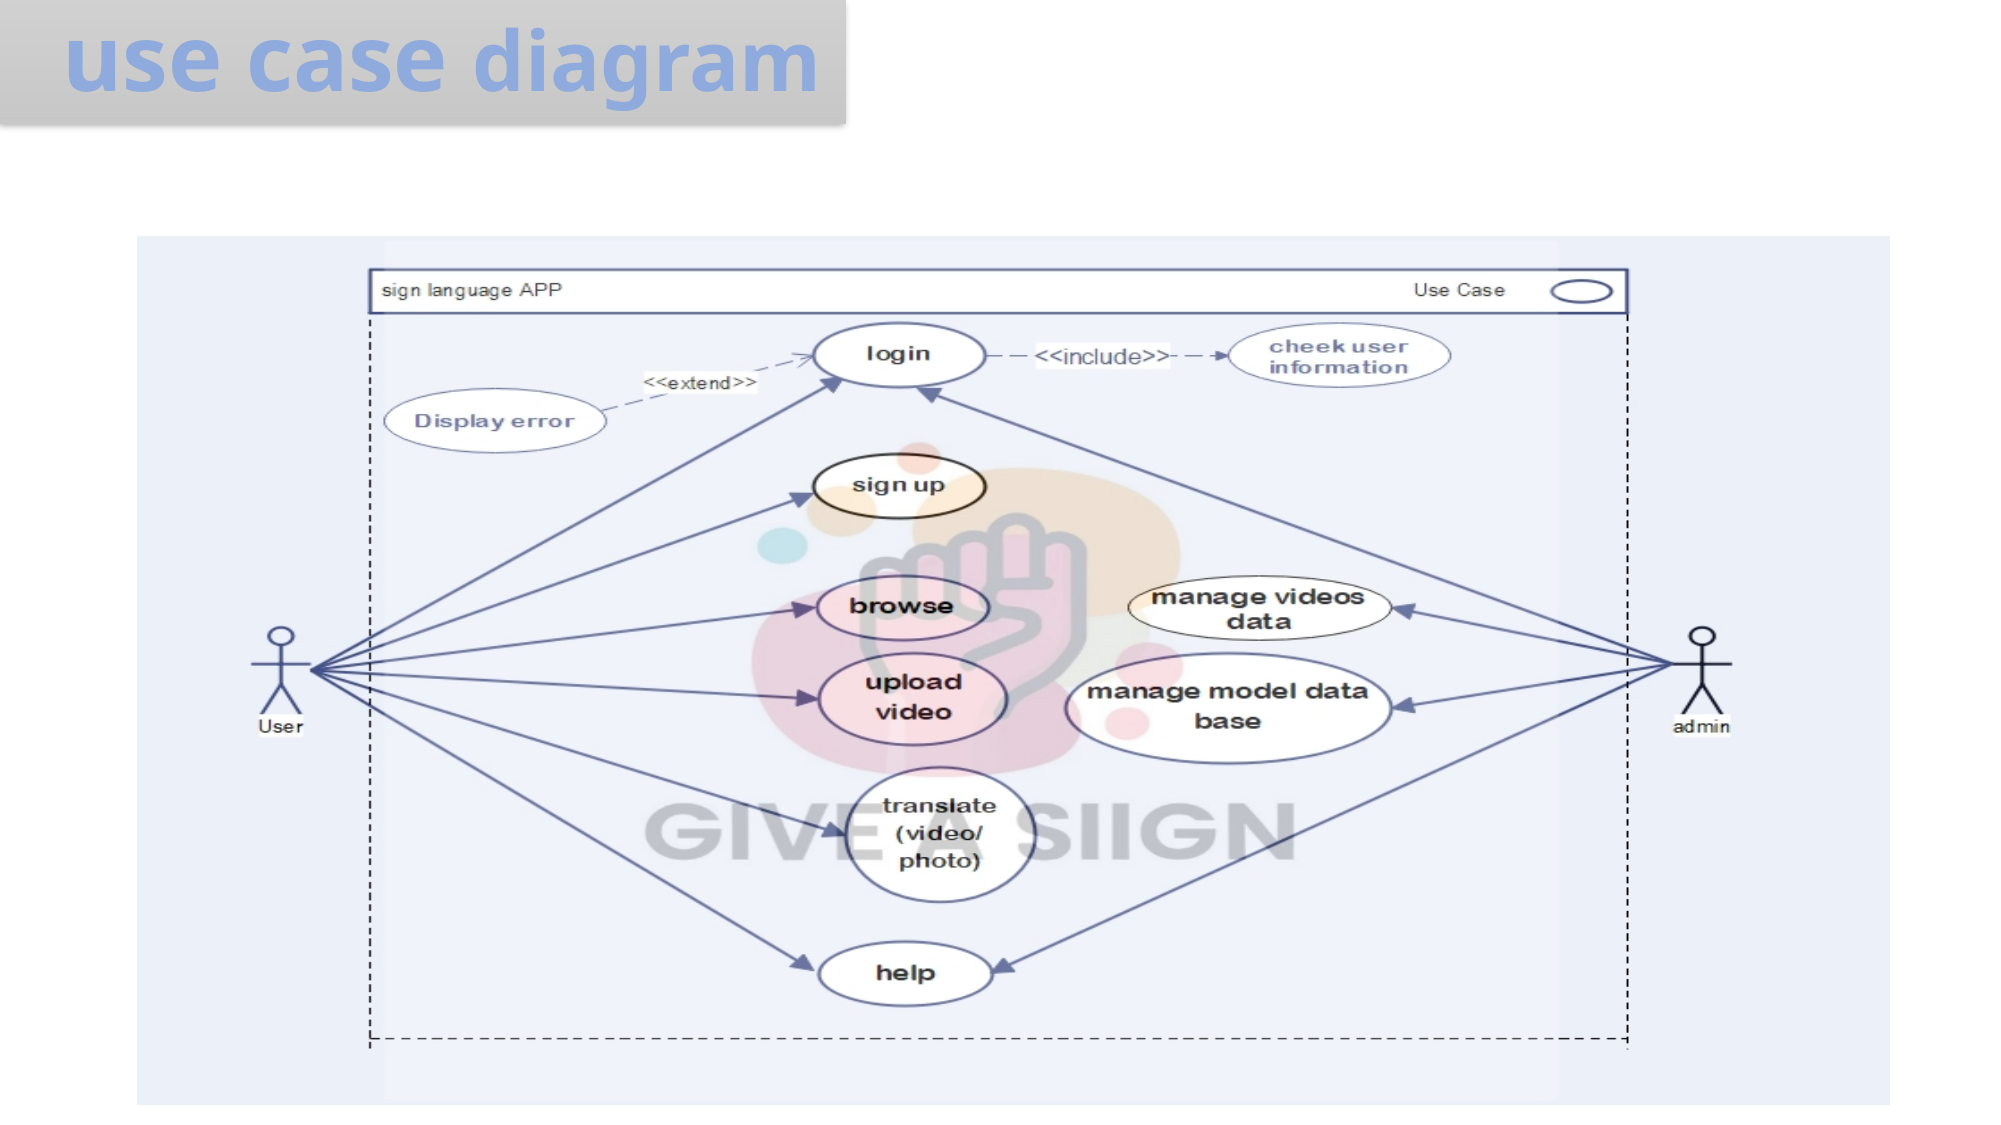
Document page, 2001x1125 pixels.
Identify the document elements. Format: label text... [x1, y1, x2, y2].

title use case diagram [0, 0, 846, 124]
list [137, 236, 1890, 1105]
